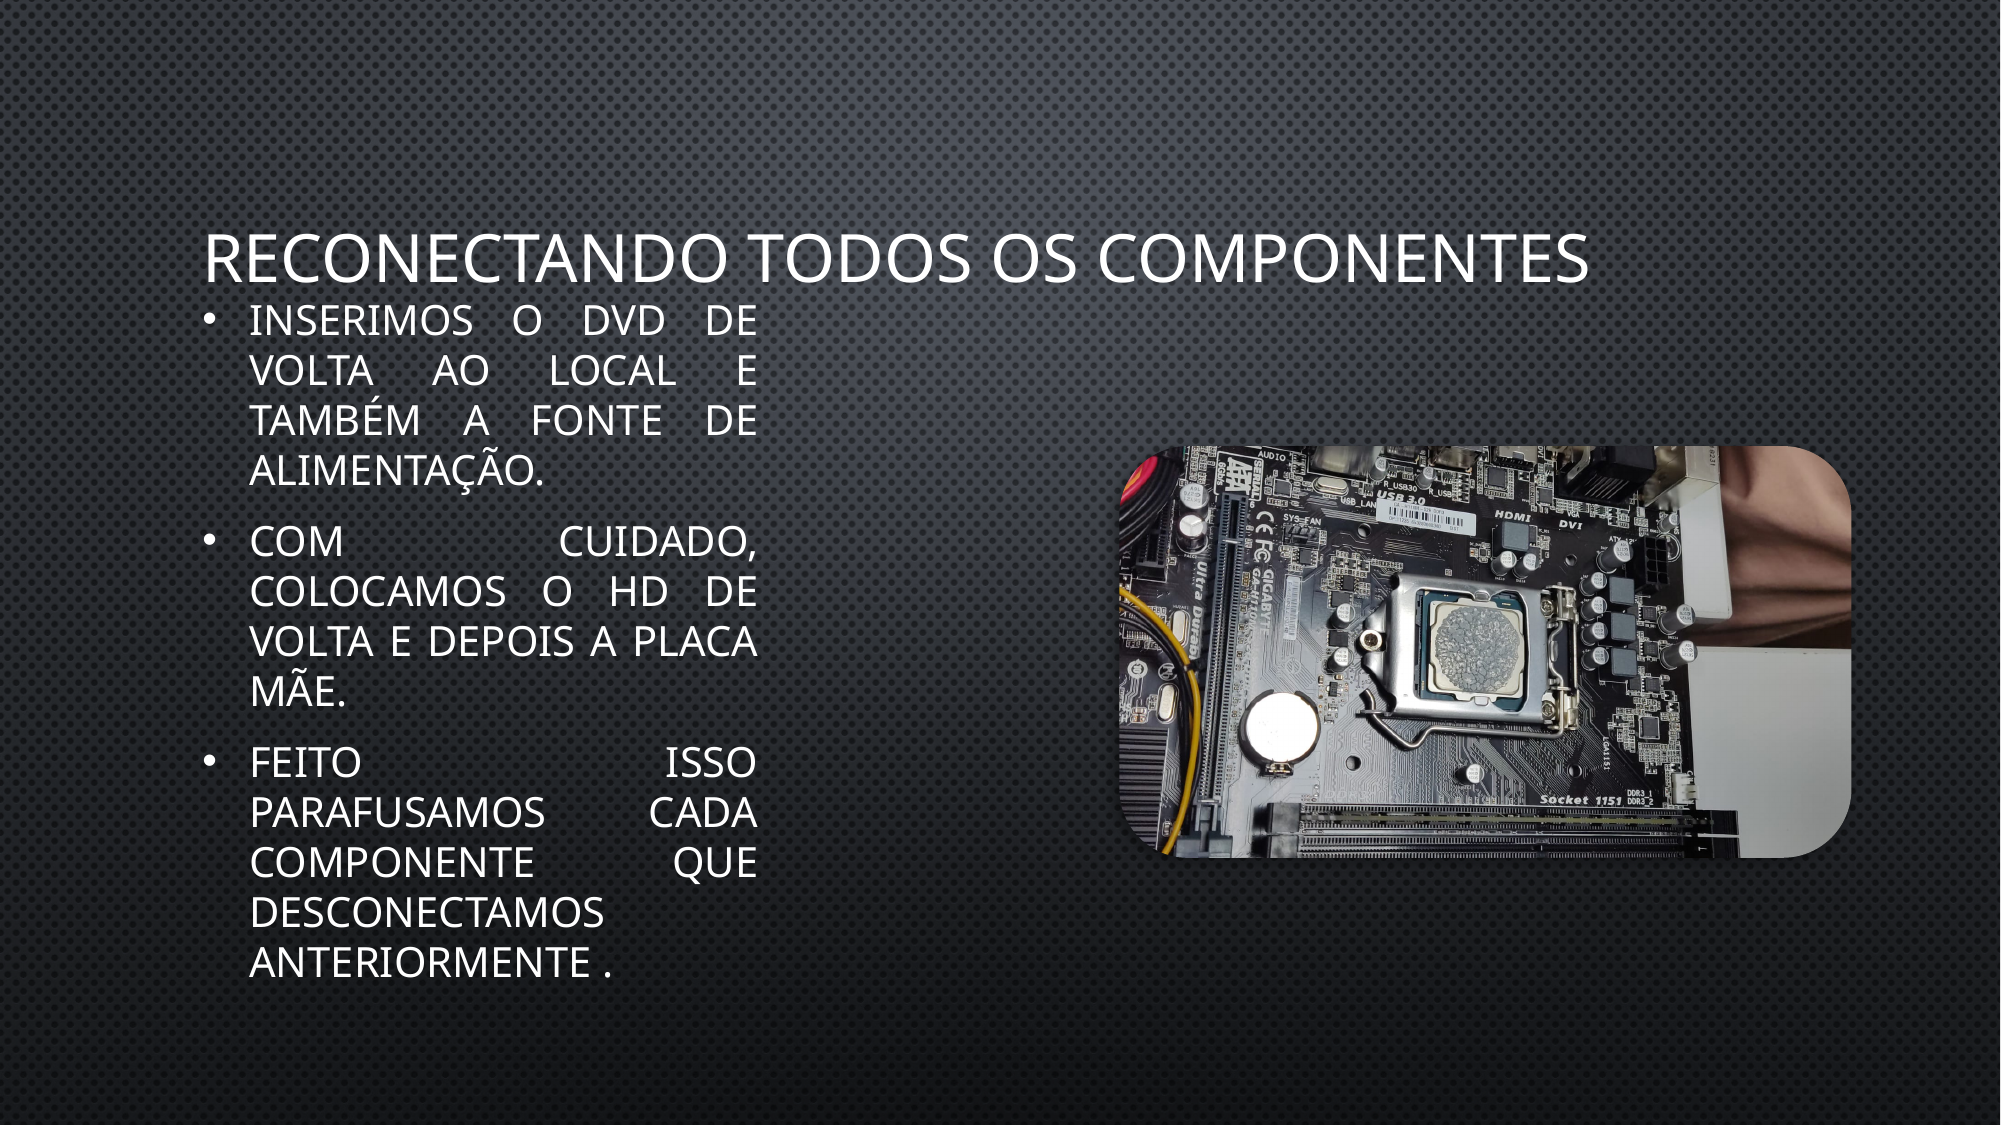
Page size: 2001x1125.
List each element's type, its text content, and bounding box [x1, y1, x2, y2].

picture [1119, 285, 1852, 1019]
title Reconectando todos os componentes [187, 99, 1813, 413]
list Inserimos o DVD de volta ao local e também a fonte de alimentação. Com cuidado, colocamos o HD de volta e depois a placa mãe. Feito isso parafusamos cada componente que desconectamos anteriormente . [187, 328, 774, 950]
